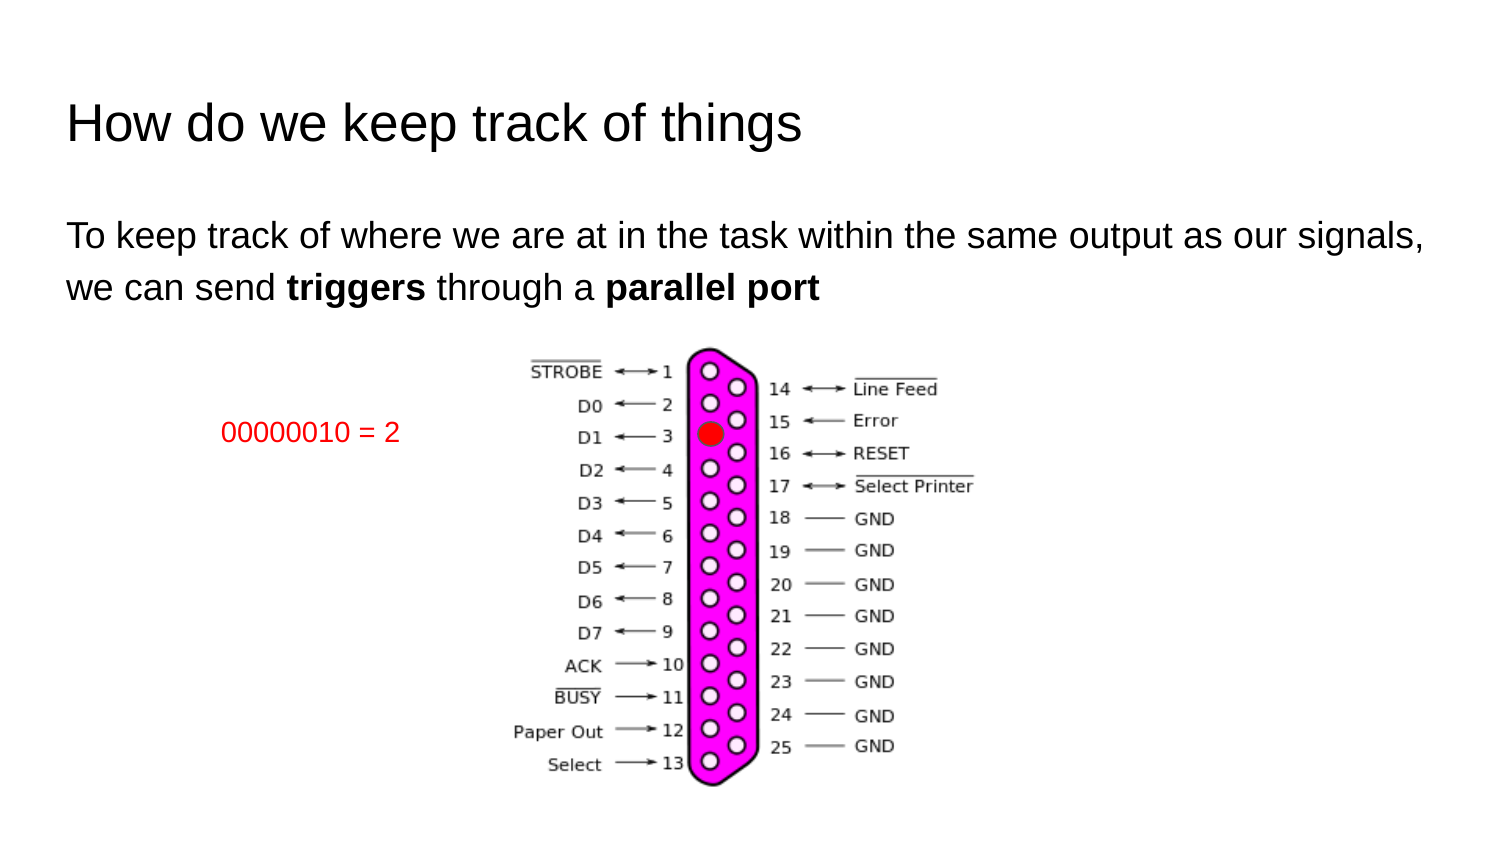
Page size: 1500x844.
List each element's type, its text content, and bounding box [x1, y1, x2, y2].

title How do we keep track of things [51, 72, 1449, 167]
text_box [89, 408, 470, 474]
picture [476, 322, 1024, 815]
text_box 00000010 = 2 [163, 398, 458, 464]
list To keep track of where we are at in the task within the same output as our signals, we can send triggers through a parallel port [51, 189, 1449, 750]
